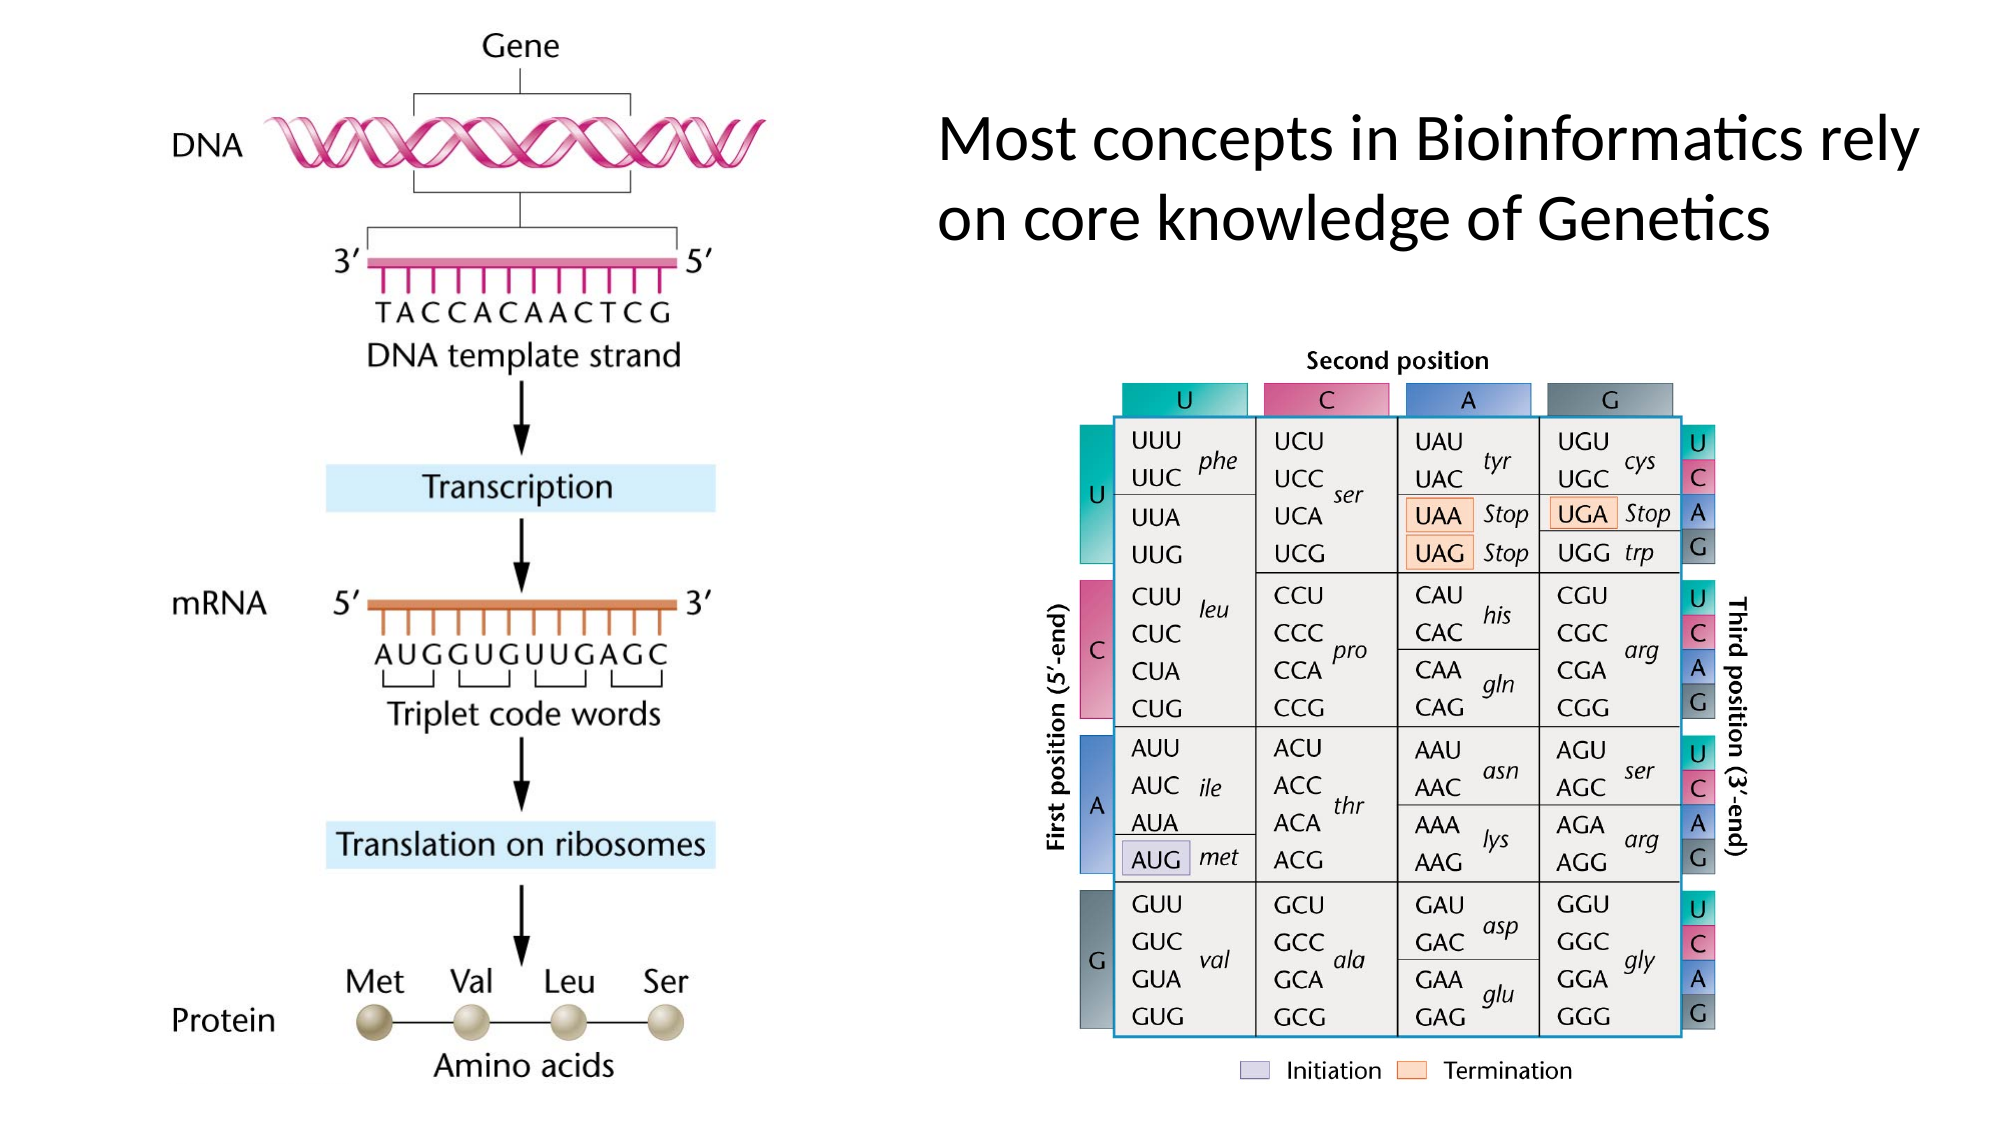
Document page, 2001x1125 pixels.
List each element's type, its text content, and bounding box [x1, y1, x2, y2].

picture [1037, 346, 1752, 1084]
text_box Most concepts in Bioinformatics rely on core knowledge of Genetics [923, 86, 1948, 262]
picture [167, 28, 774, 1084]
